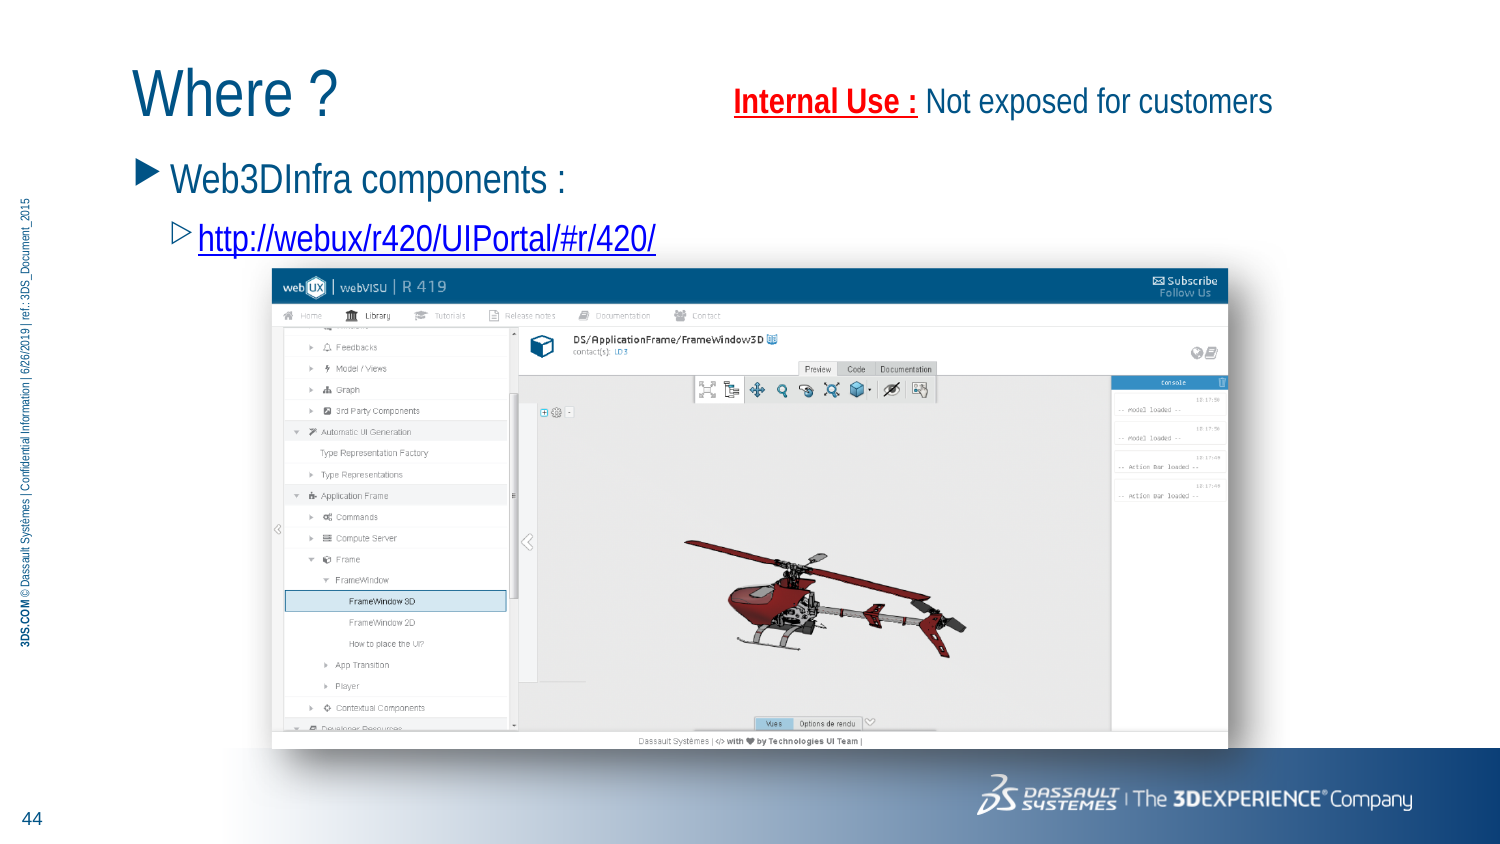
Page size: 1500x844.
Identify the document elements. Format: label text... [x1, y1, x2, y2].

text_box Internal Use : Not exposed for customers [718, 70, 1403, 129]
picture [271, 268, 1229, 749]
title Where ? [118, 59, 1418, 121]
list Web3DInfra components : http://webux/r420/UIPortal/#r/420/ [117, 144, 1418, 749]
picture [977, 774, 1412, 815]
